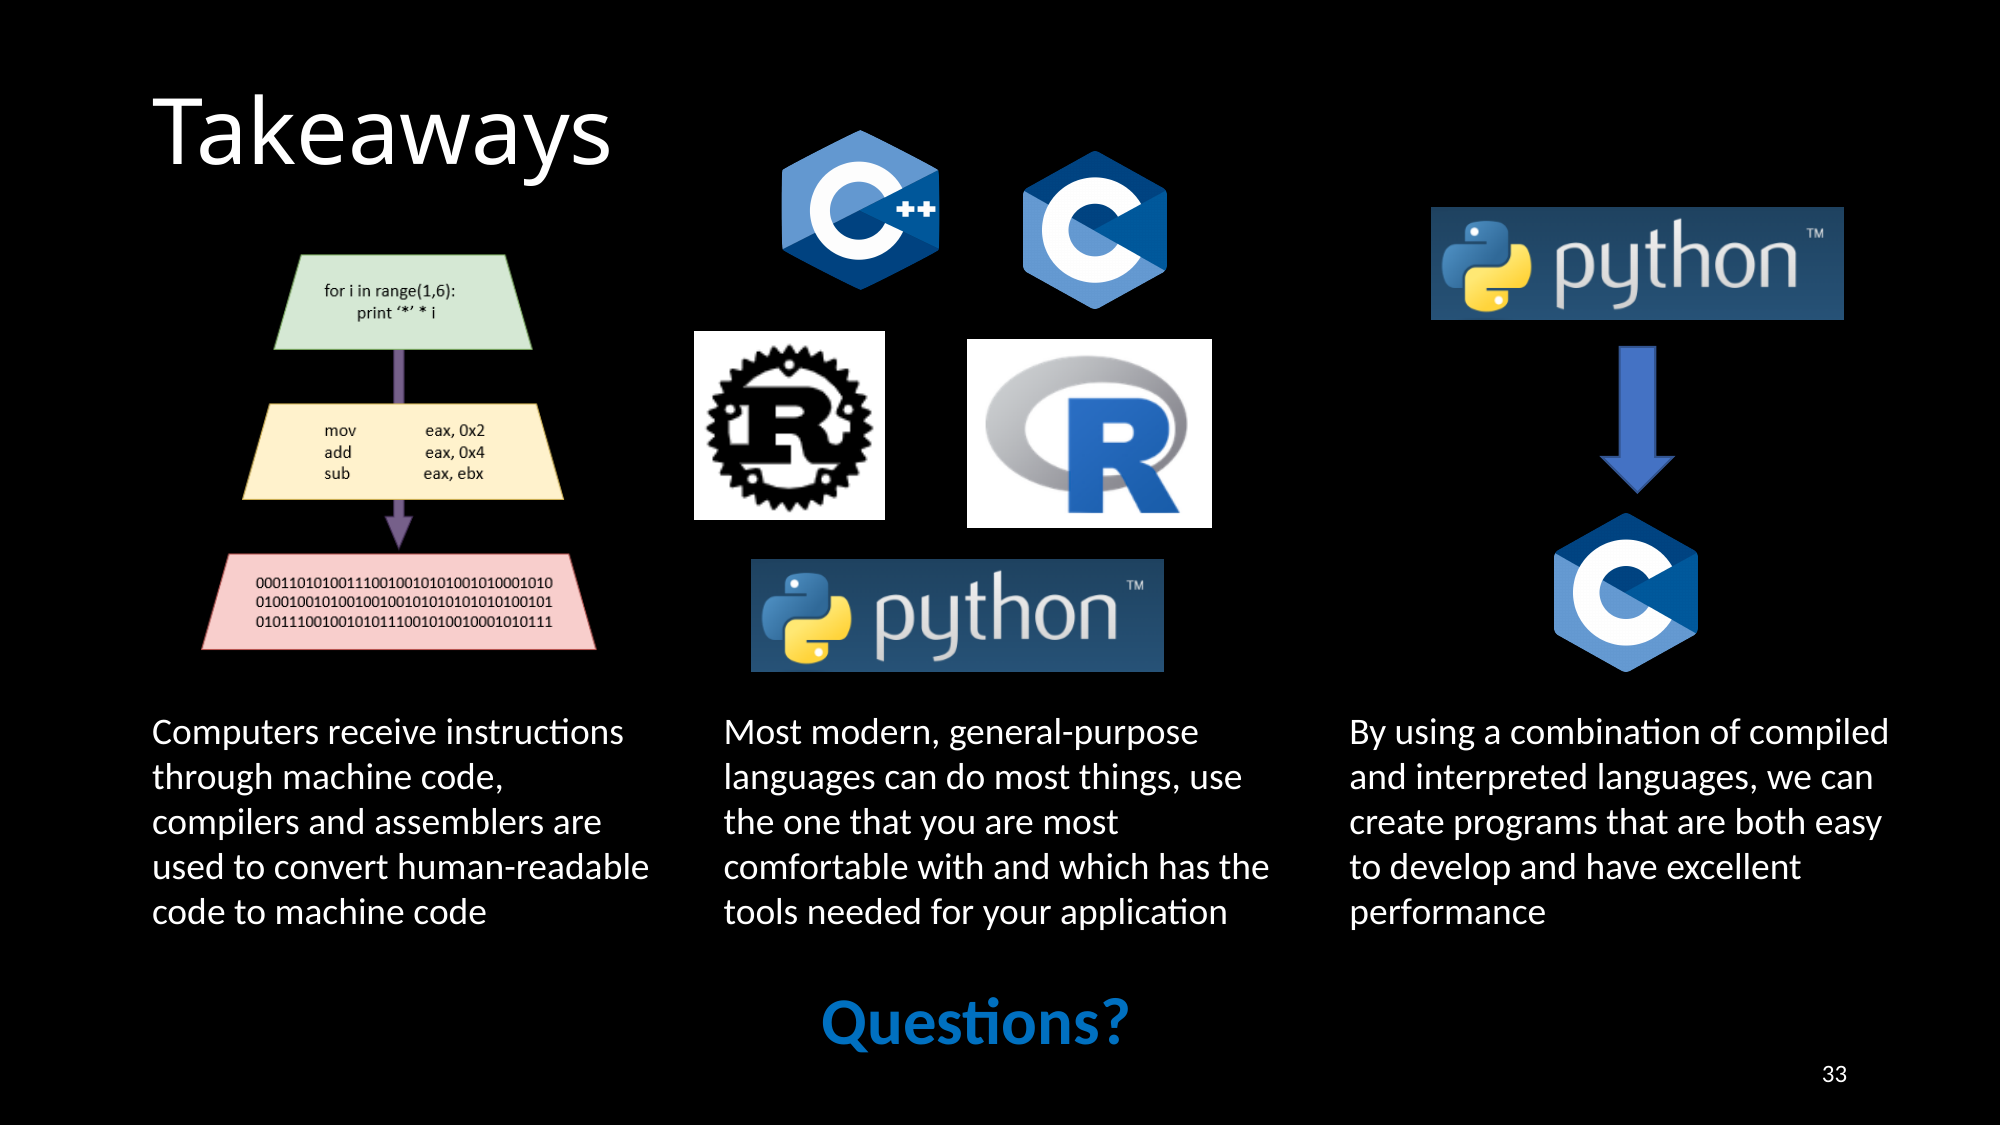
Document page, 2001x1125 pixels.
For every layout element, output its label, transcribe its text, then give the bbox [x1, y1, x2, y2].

picture [744, 123, 977, 293]
picture [694, 331, 885, 520]
picture [176, 224, 627, 670]
picture [967, 339, 1212, 528]
picture [751, 559, 1164, 672]
text_box By using a combination of compiled and interpreted languages, we can create programs that are both easy to develop and have excellent performance [1334, 699, 1918, 940]
text_box [1599, 345, 1676, 495]
text_box Questions? [640, 970, 1313, 1065]
picture [1023, 150, 1167, 309]
title Takeaways [137, 26, 1863, 244]
text_box Most modern, general-purpose languages can do most things, use the one that you are most comfortable with and which has the tools needed for your application [708, 699, 1292, 940]
picture [1431, 207, 1844, 320]
text_box Computers receive instructions through machine code, compilers and assemblers are used to convert human-readable code to machine code [137, 699, 666, 940]
picture [1554, 513, 1698, 672]
slide_number 33 [1412, 1042, 1863, 1103]
